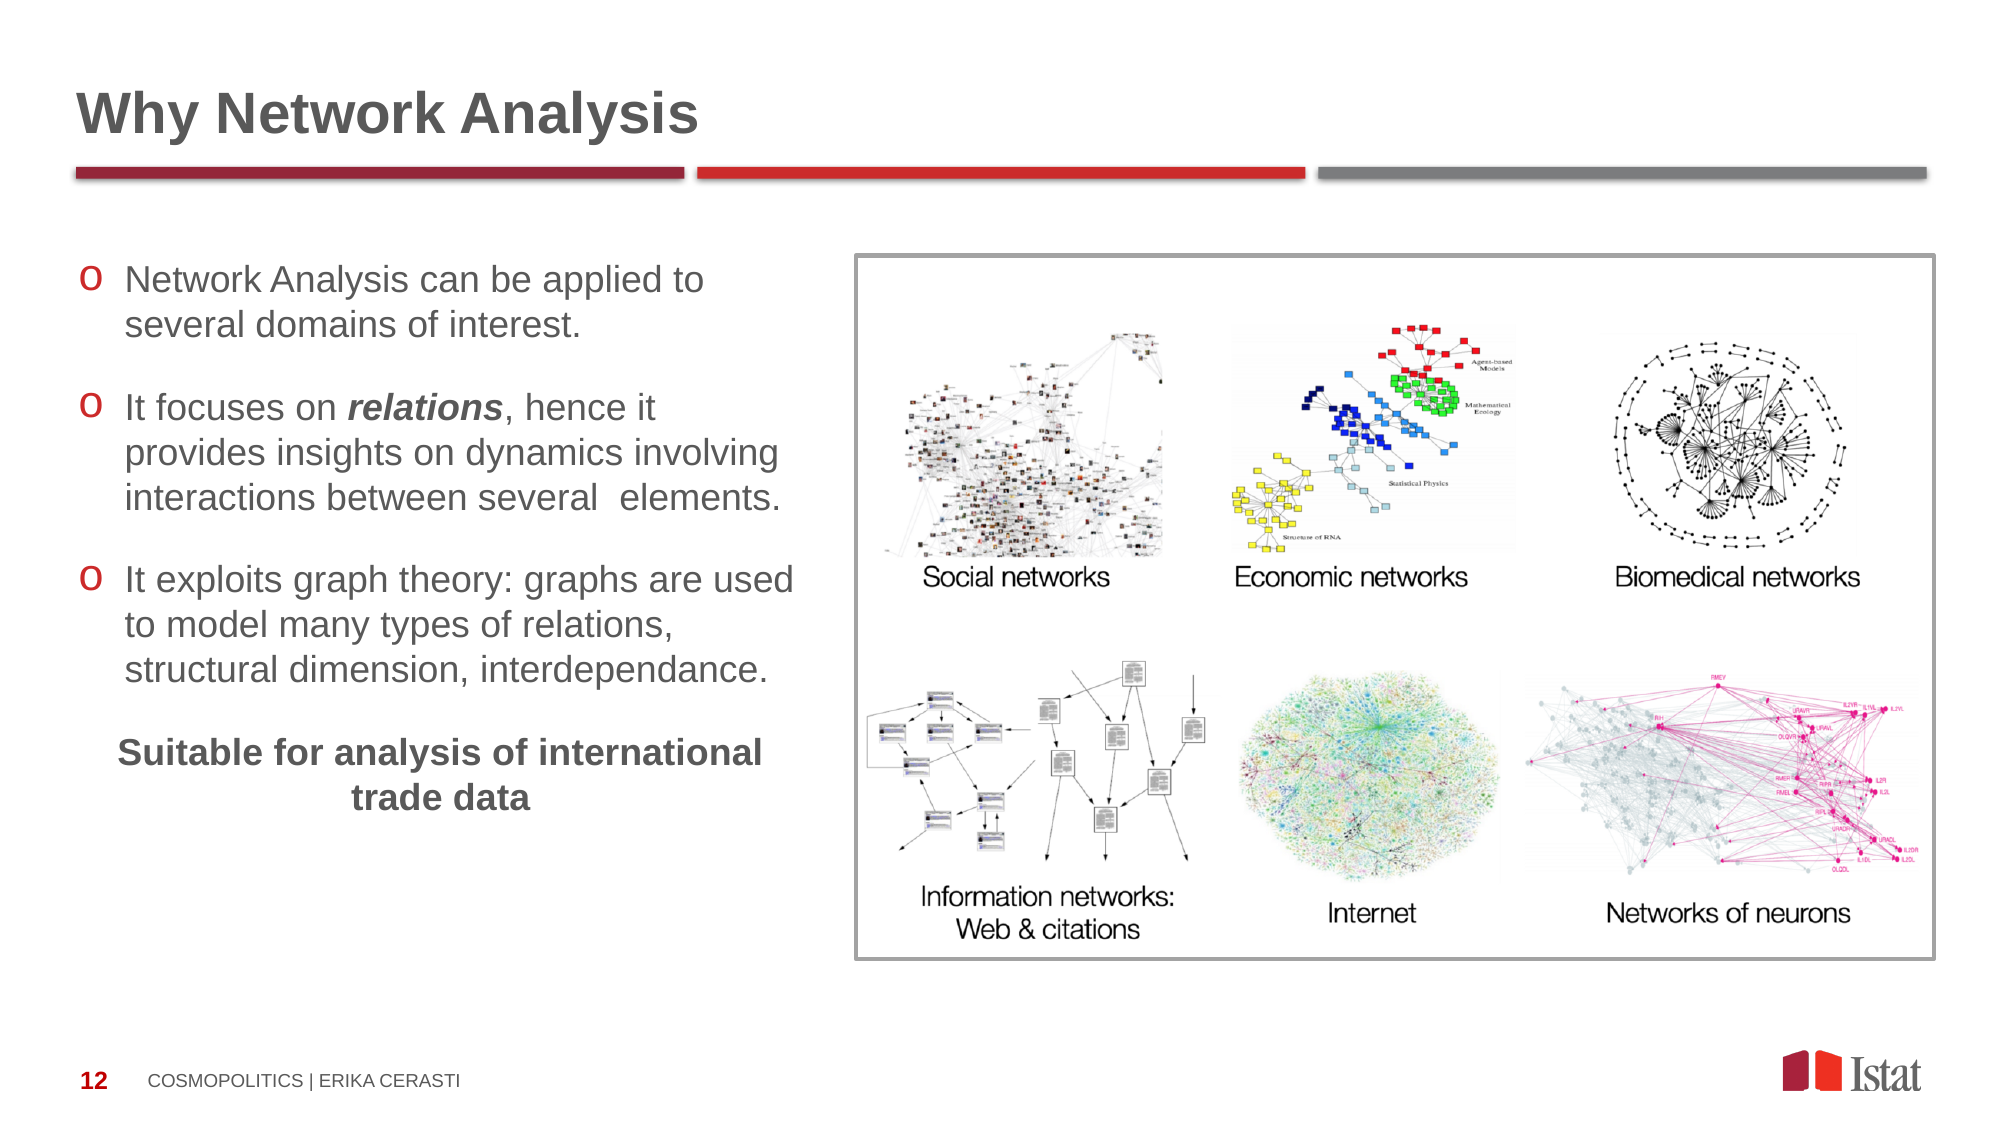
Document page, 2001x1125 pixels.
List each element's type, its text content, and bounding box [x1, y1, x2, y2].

slide_number 12 [53, 1049, 136, 1110]
footer COSMOPOLITICS | ERIKA CERASTI [147, 1048, 1730, 1092]
picture [858, 320, 1927, 945]
text_box [854, 254, 1936, 961]
title Why Network Analysis [76, 82, 1926, 146]
list Network Analysis can be applied to several domains of interest. It focuses on relations, hence it provides insights on dynamics involving interactions between several elements. It exploits graph theory: graphs are used to model many types of relations, structural dimension, interdependance. Suitable for analysis of international trade data [77, 255, 804, 991]
